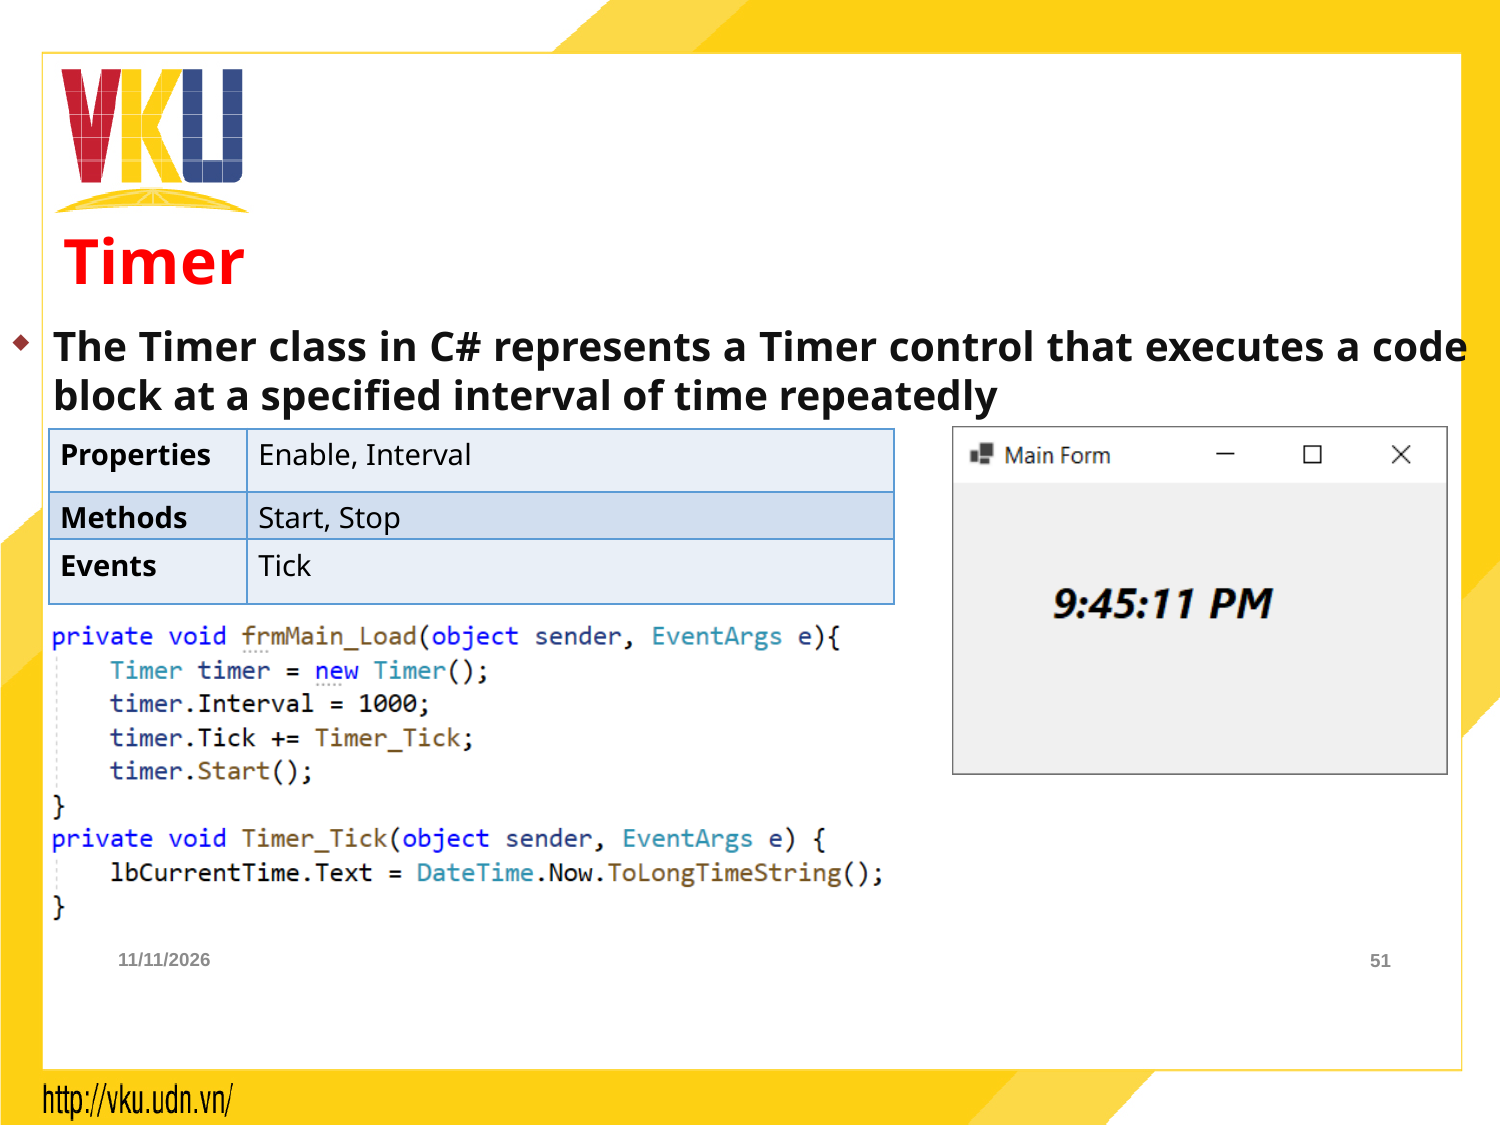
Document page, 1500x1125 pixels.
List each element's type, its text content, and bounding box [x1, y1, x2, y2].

table_header Properties [50, 430, 246, 491]
title Timer [48, 229, 1422, 300]
table_cell Start, Stop [248, 493, 893, 538]
table_cell Events [50, 540, 246, 603]
picture [0, 0, 1500, 1125]
table_cell Methods [50, 493, 246, 538]
slide_number 51 [1068, 937, 1407, 983]
text_box The Timer class in C# represents a Timer control that executes a code block at a specified interval of time repeatedly [0, 313, 1485, 427]
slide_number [103, 936, 441, 982]
table_cell Tick [248, 540, 893, 603]
table_header Enable, Interval [248, 430, 893, 491]
